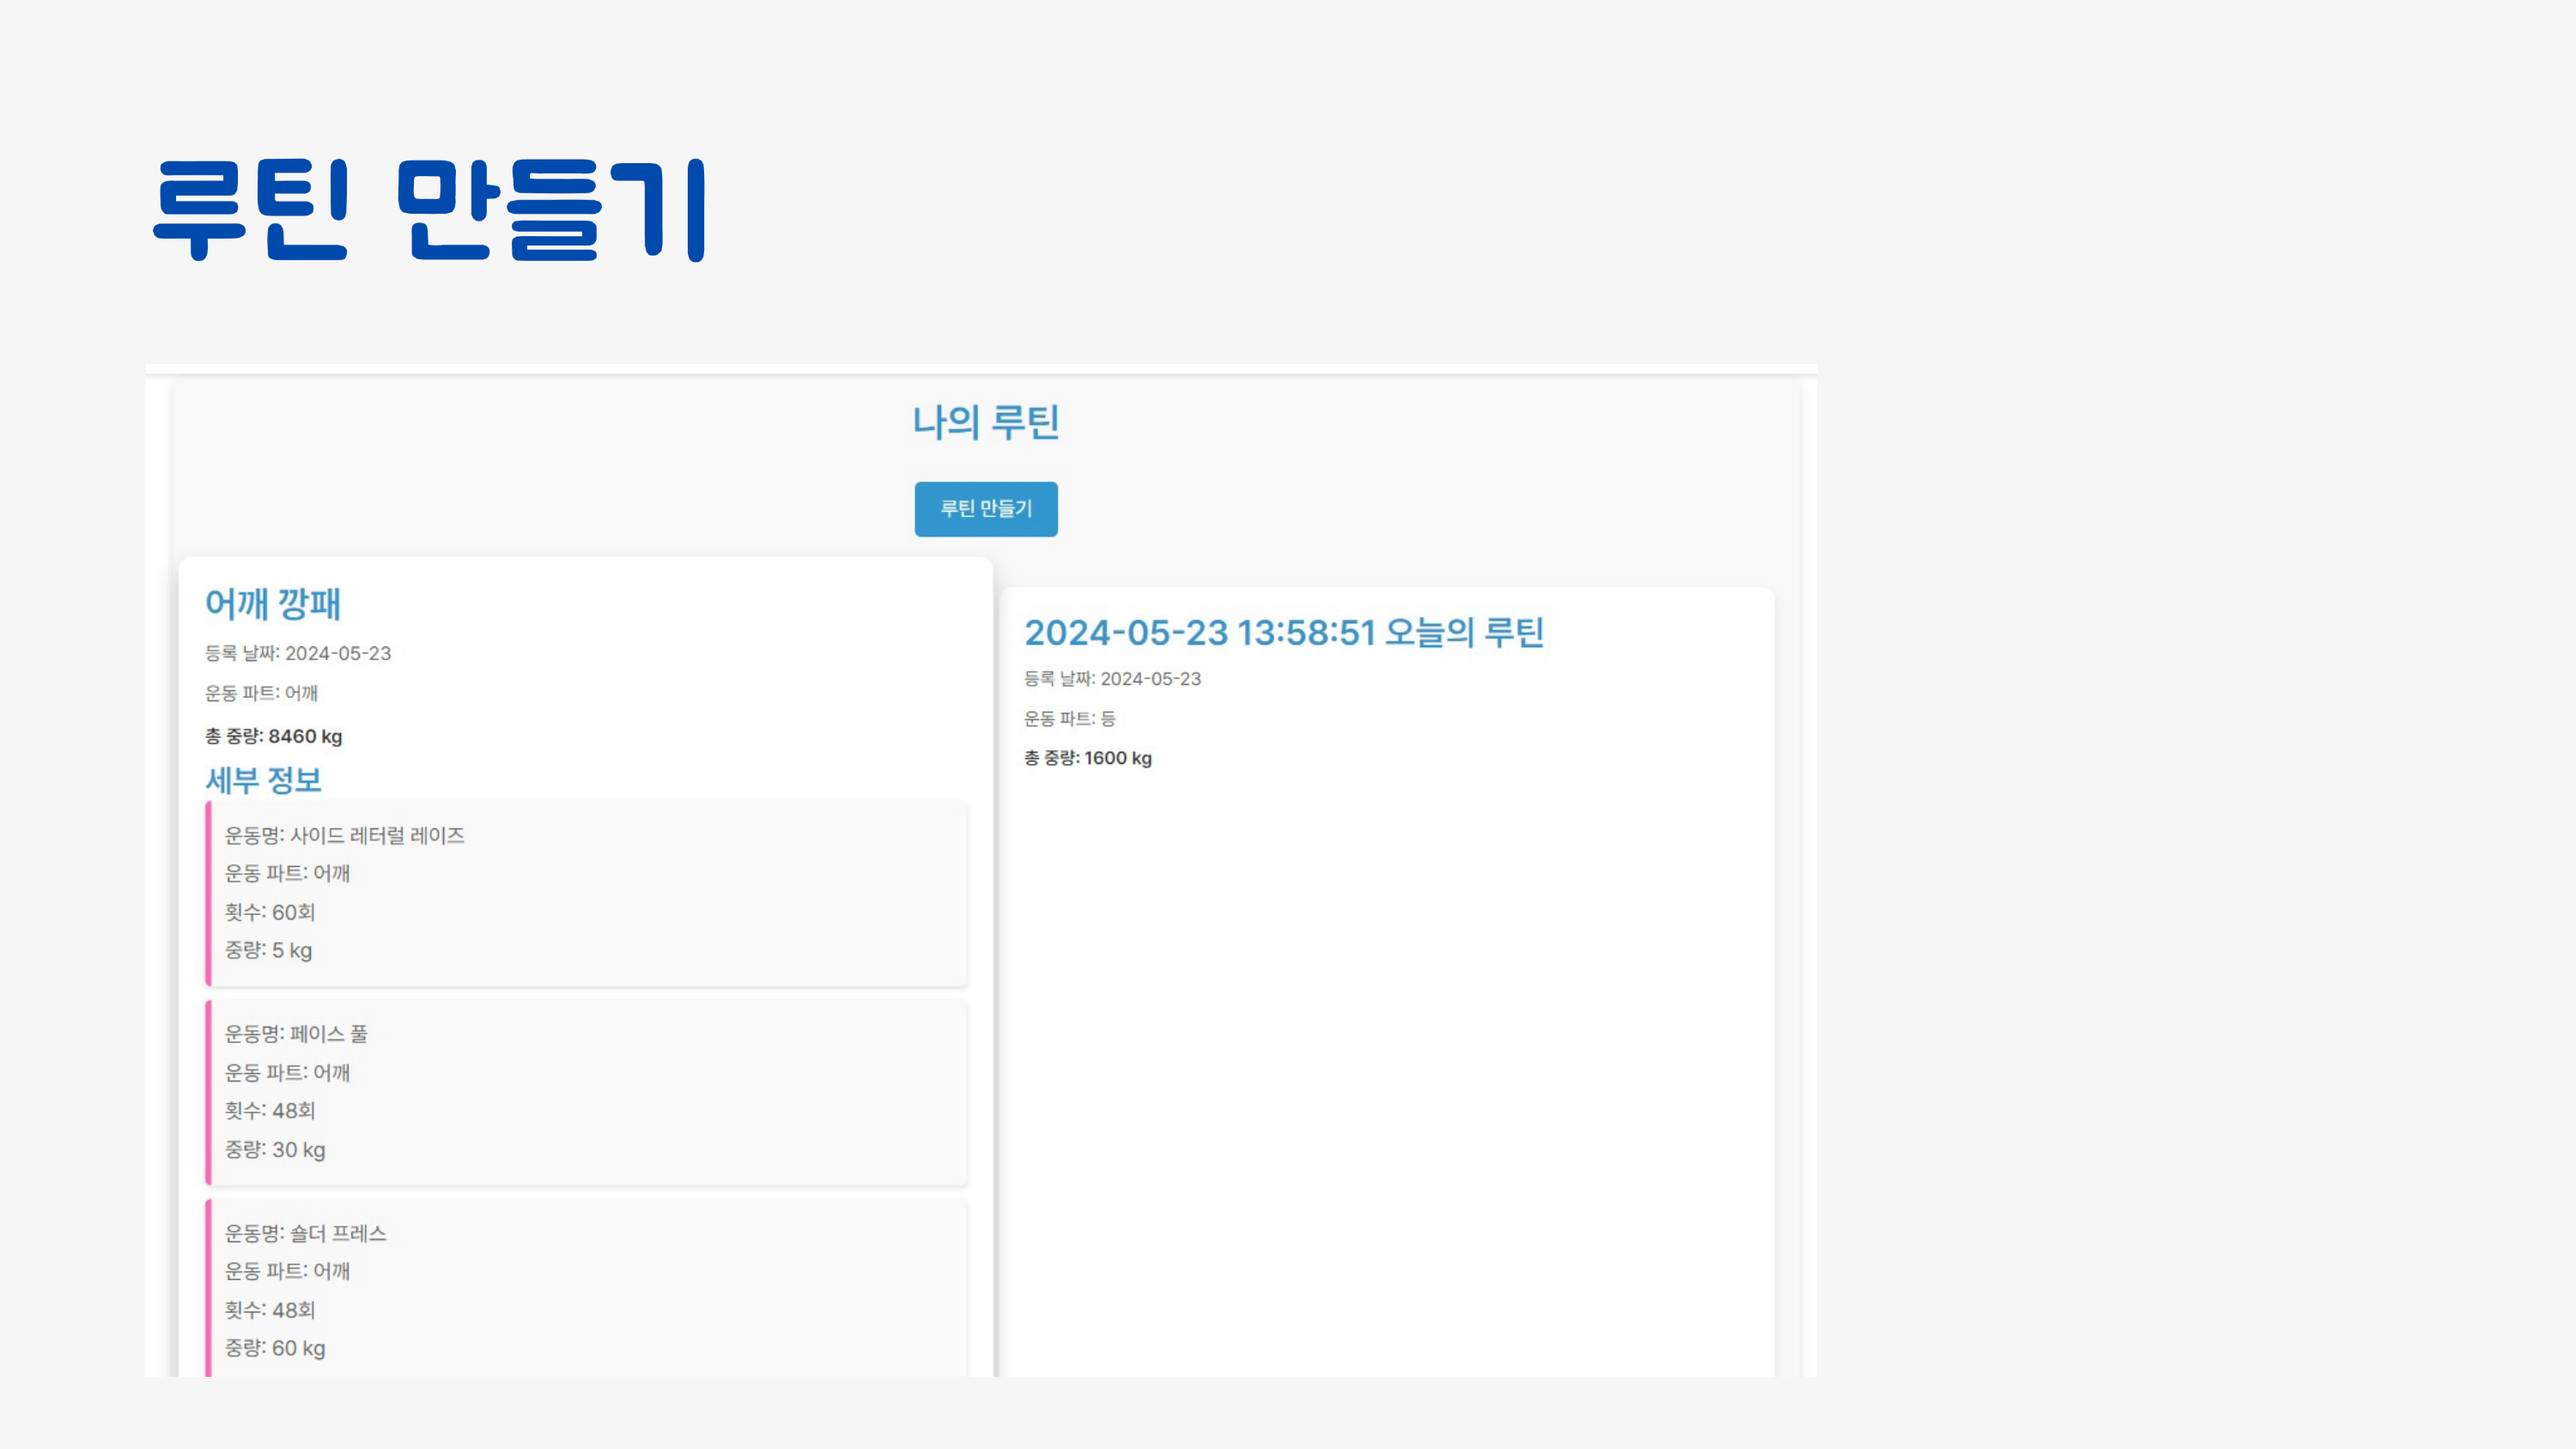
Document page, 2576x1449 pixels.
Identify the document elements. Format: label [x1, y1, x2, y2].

picture [75, 100, 1744, 366]
text_box [144, 364, 1818, 1377]
